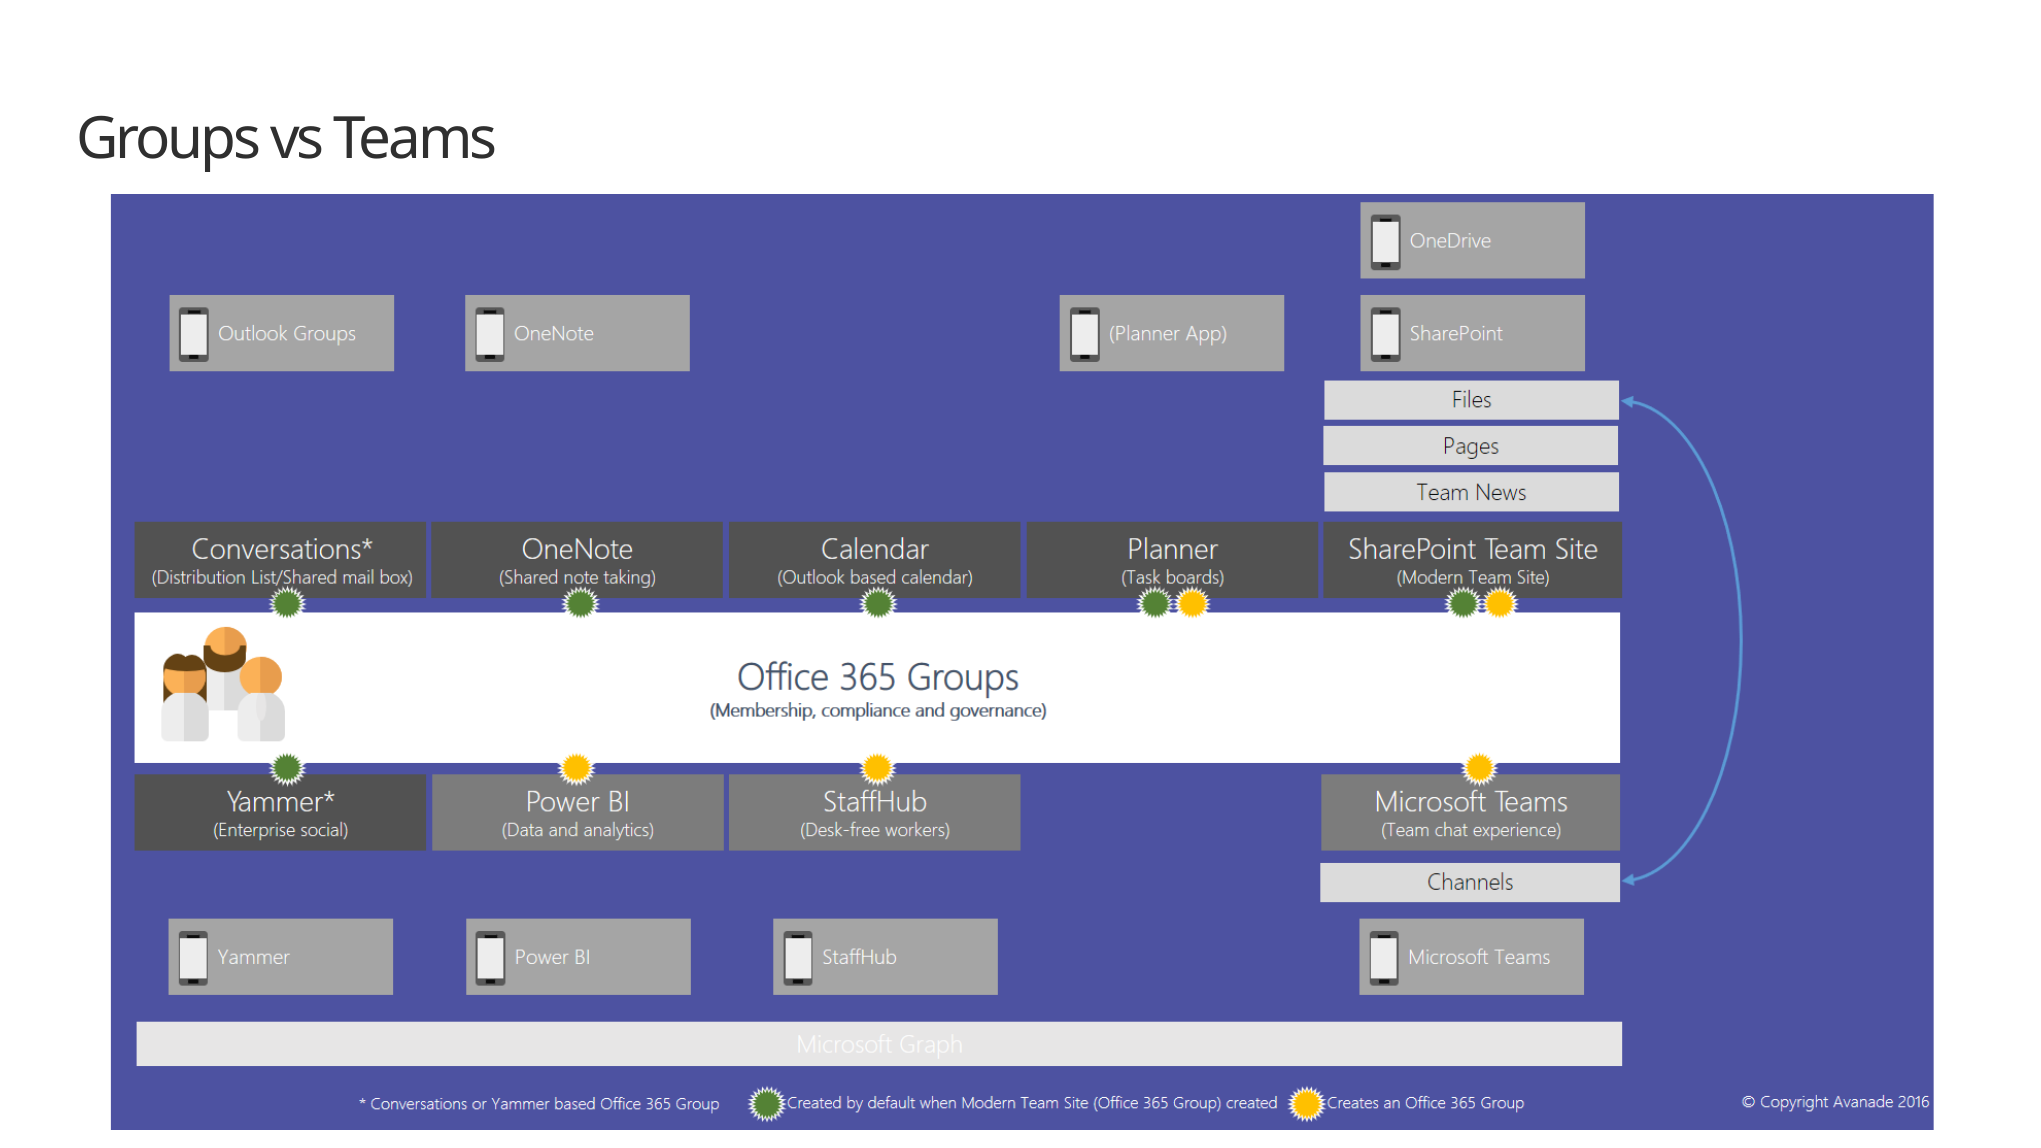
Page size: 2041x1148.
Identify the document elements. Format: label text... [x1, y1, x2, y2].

picture [110, 194, 1934, 1130]
title Groups vs Teams [76, 103, 1969, 172]
